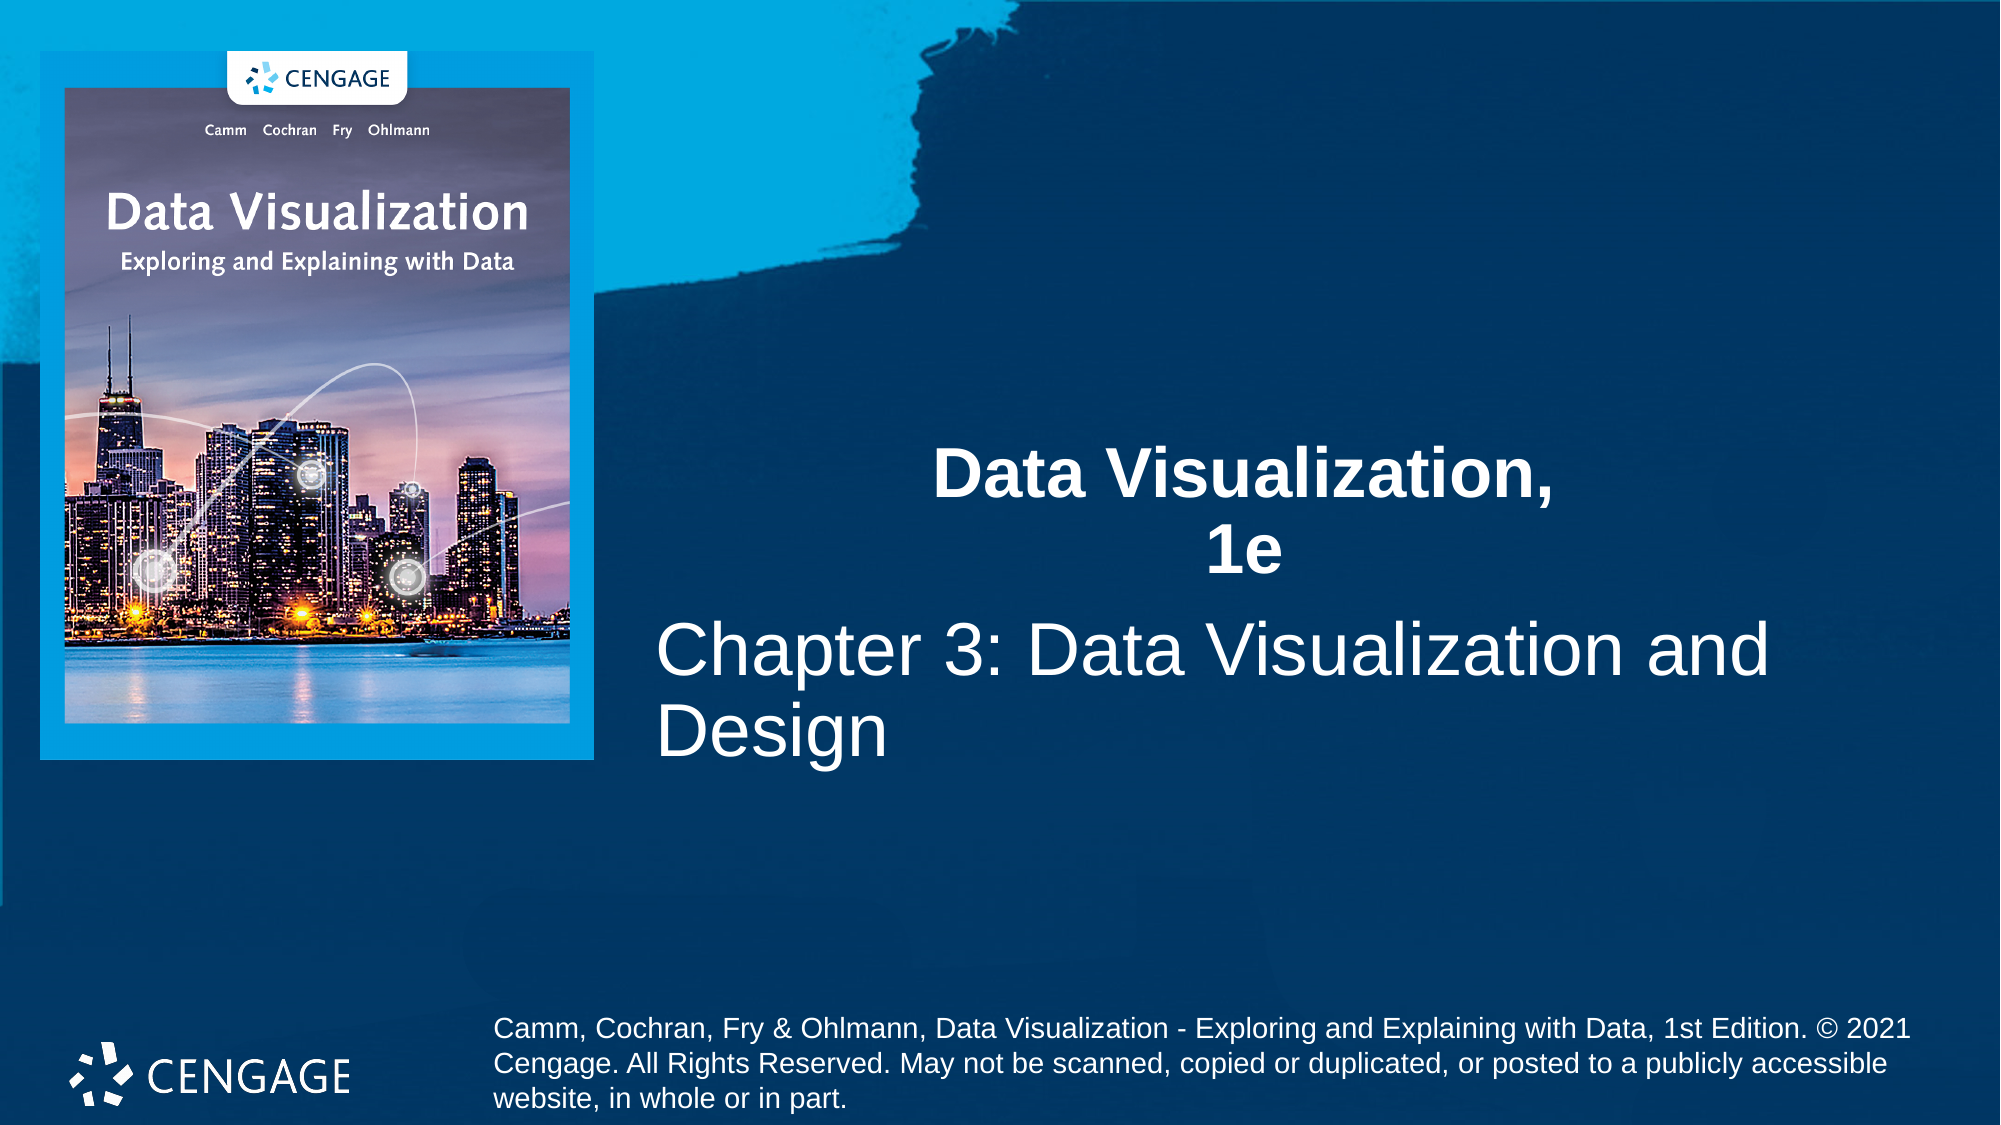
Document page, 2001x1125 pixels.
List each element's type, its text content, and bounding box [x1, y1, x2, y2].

list Chapter 3: Data Visualization and Design [655, 671, 1881, 774]
picture [0, 2, 2000, 1125]
picture [65, 52, 569, 723]
title Data Visualization, 1e [719, 436, 1770, 547]
picture [925, 43, 946, 52]
